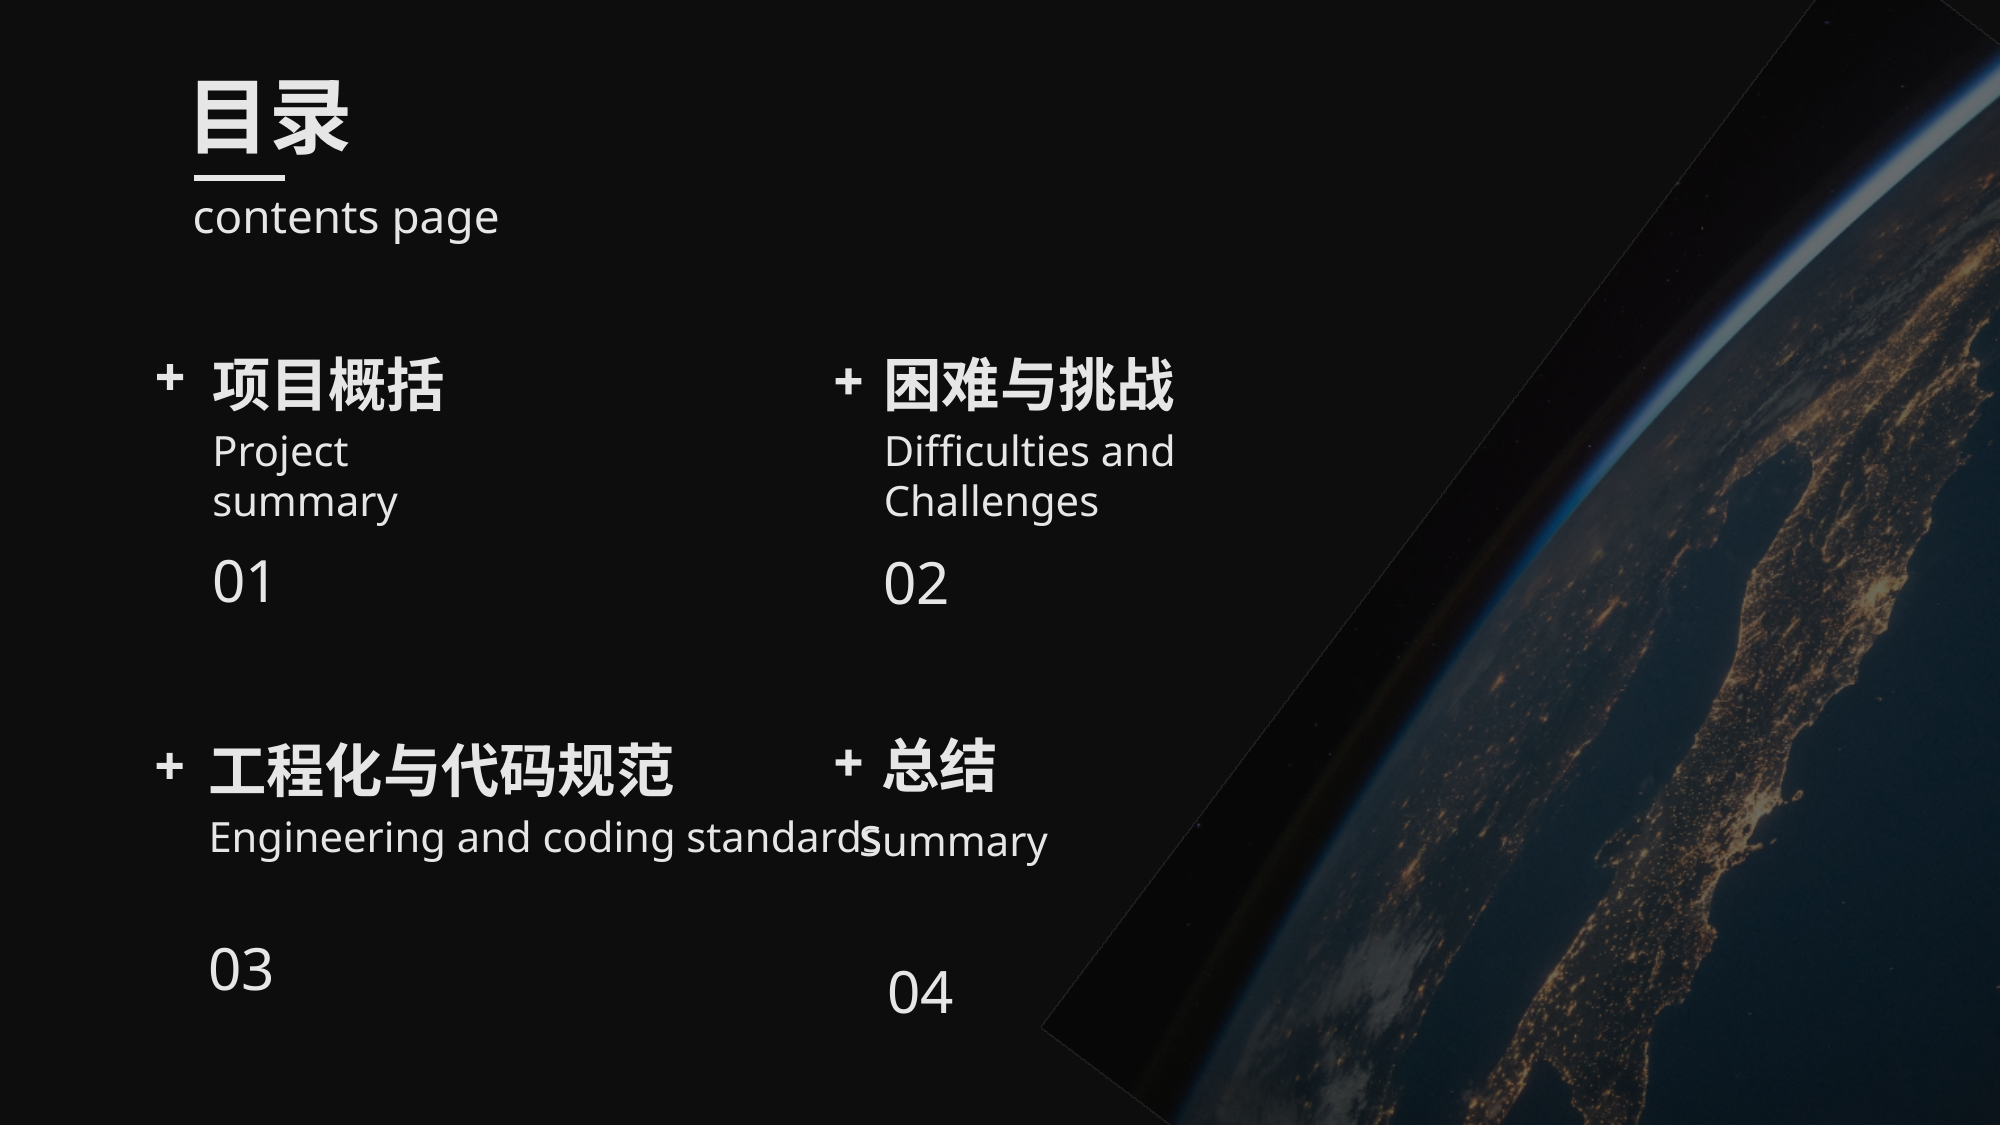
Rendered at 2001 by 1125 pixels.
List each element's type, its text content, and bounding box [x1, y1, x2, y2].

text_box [157, 340, 548, 623]
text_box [835, 721, 1223, 1034]
text_box contents page [177, 180, 590, 251]
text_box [835, 340, 1416, 624]
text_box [156, 726, 835, 1011]
picture [1053, 0, 2000, 1125]
text_box 目录 [171, 56, 377, 172]
